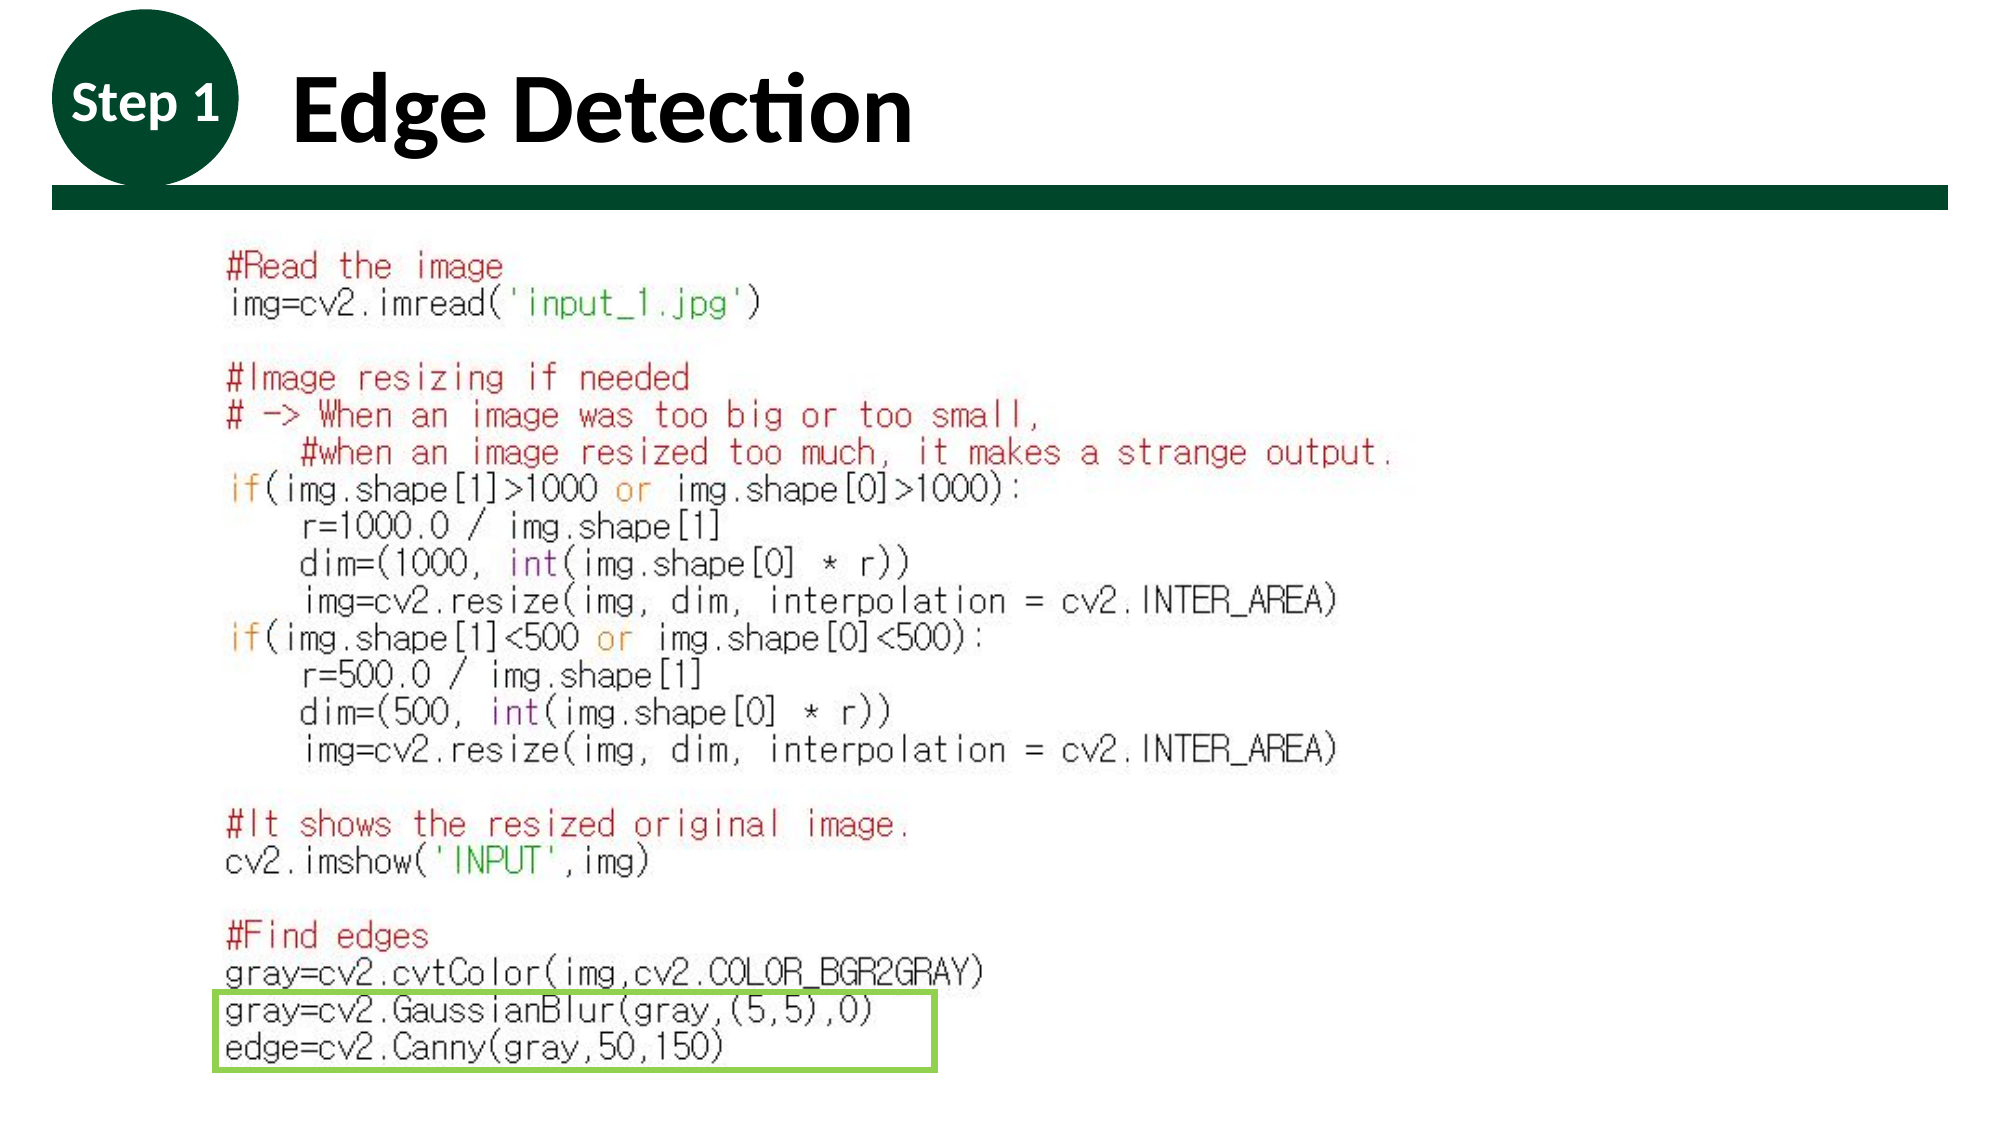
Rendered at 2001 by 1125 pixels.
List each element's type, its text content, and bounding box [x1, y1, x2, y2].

text_box [63, 9, 227, 55]
text_box [52, 72, 56, 124]
text_box [52, 185, 1948, 210]
text_box Edge Detection [276, 35, 931, 170]
text_box Step 1 [56, 55, 237, 140]
text_box [63, 140, 228, 187]
picture [164, 230, 1508, 1070]
